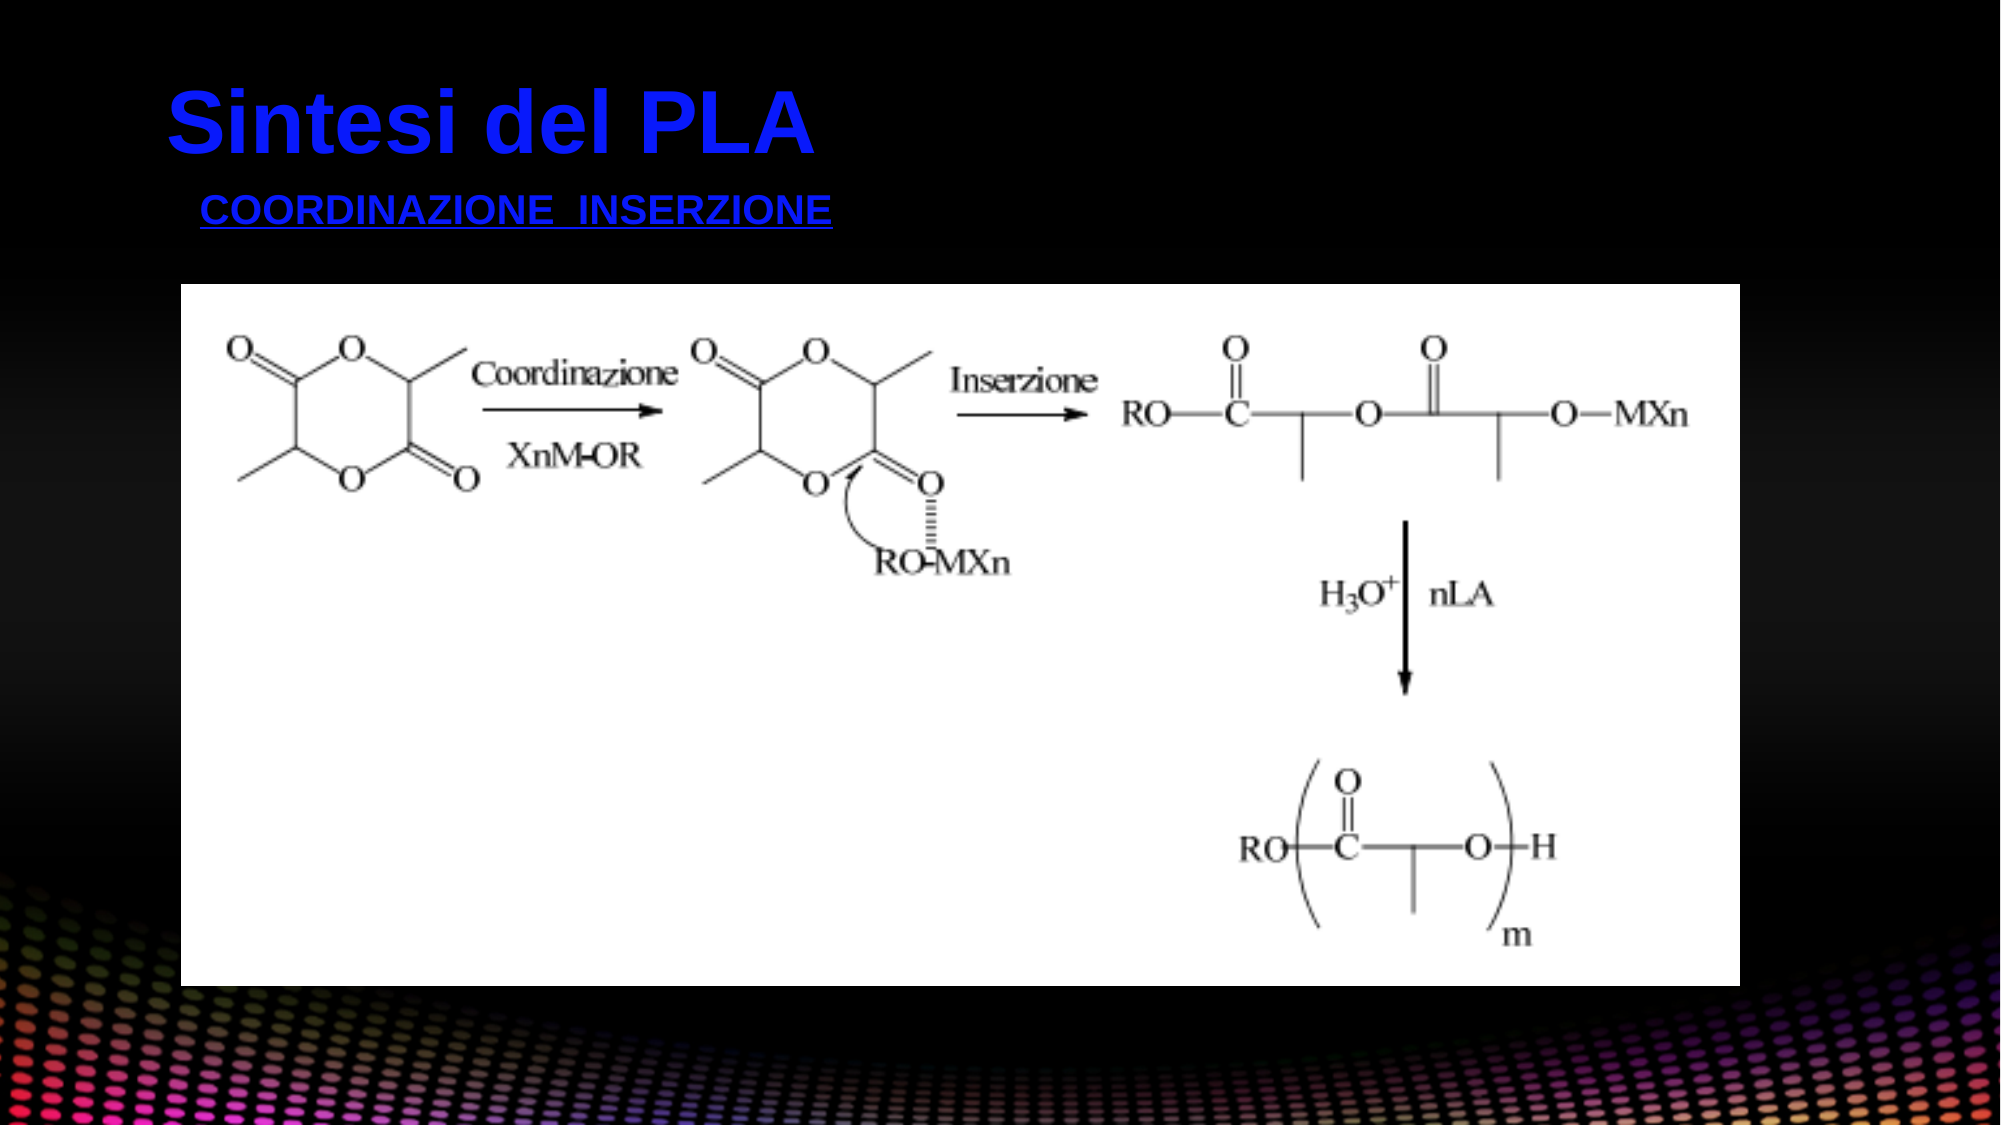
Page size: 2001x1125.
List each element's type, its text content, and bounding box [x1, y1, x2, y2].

picture [0, 0, 2001, 1125]
text_box COORDINAZIONE_INSERZIONE [184, 175, 848, 241]
text_box Sintesi del PLA [129, 0, 839, 237]
